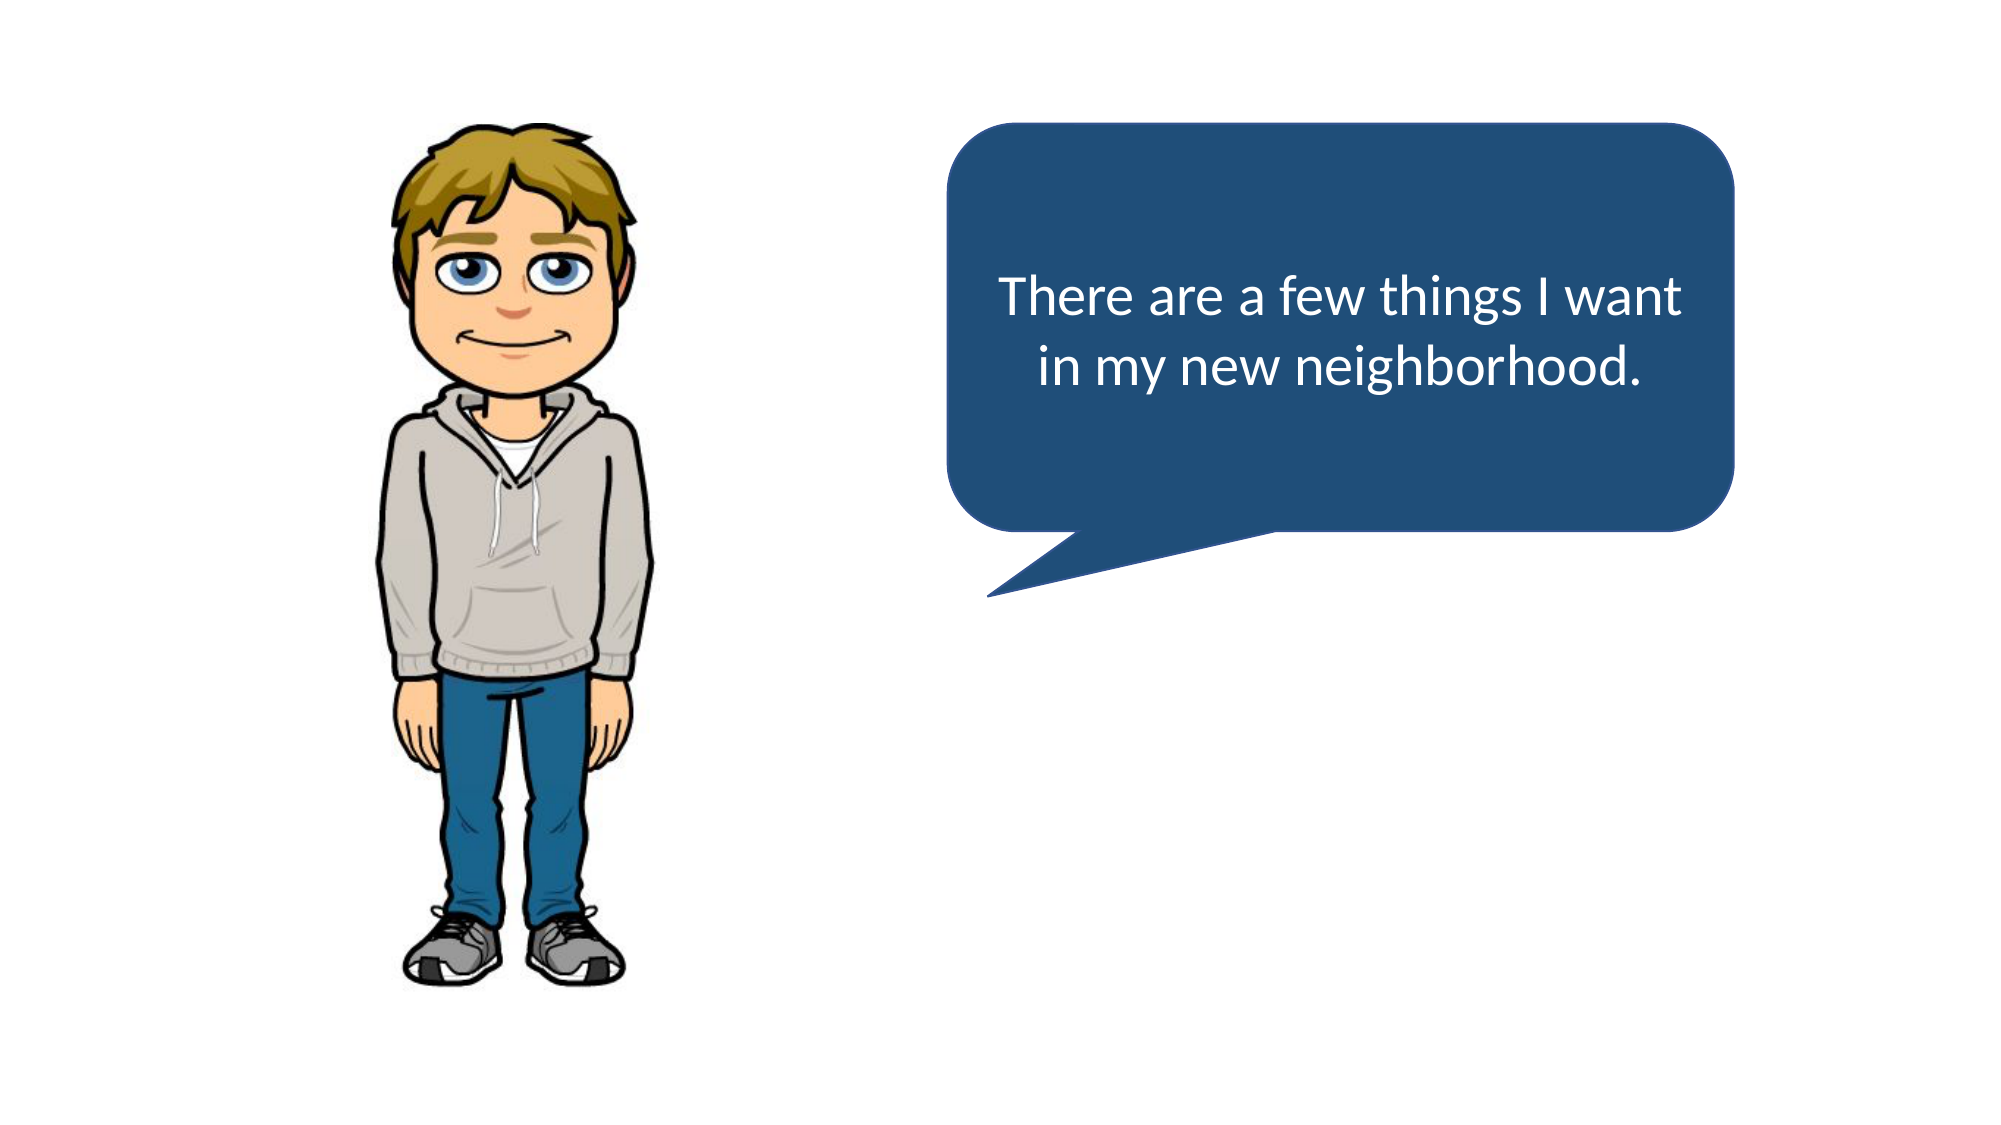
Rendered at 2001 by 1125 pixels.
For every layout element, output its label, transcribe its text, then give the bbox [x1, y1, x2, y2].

picture [368, 123, 660, 1002]
text_box There are a few things I want in my new neighborhood. [946, 122, 1735, 598]
